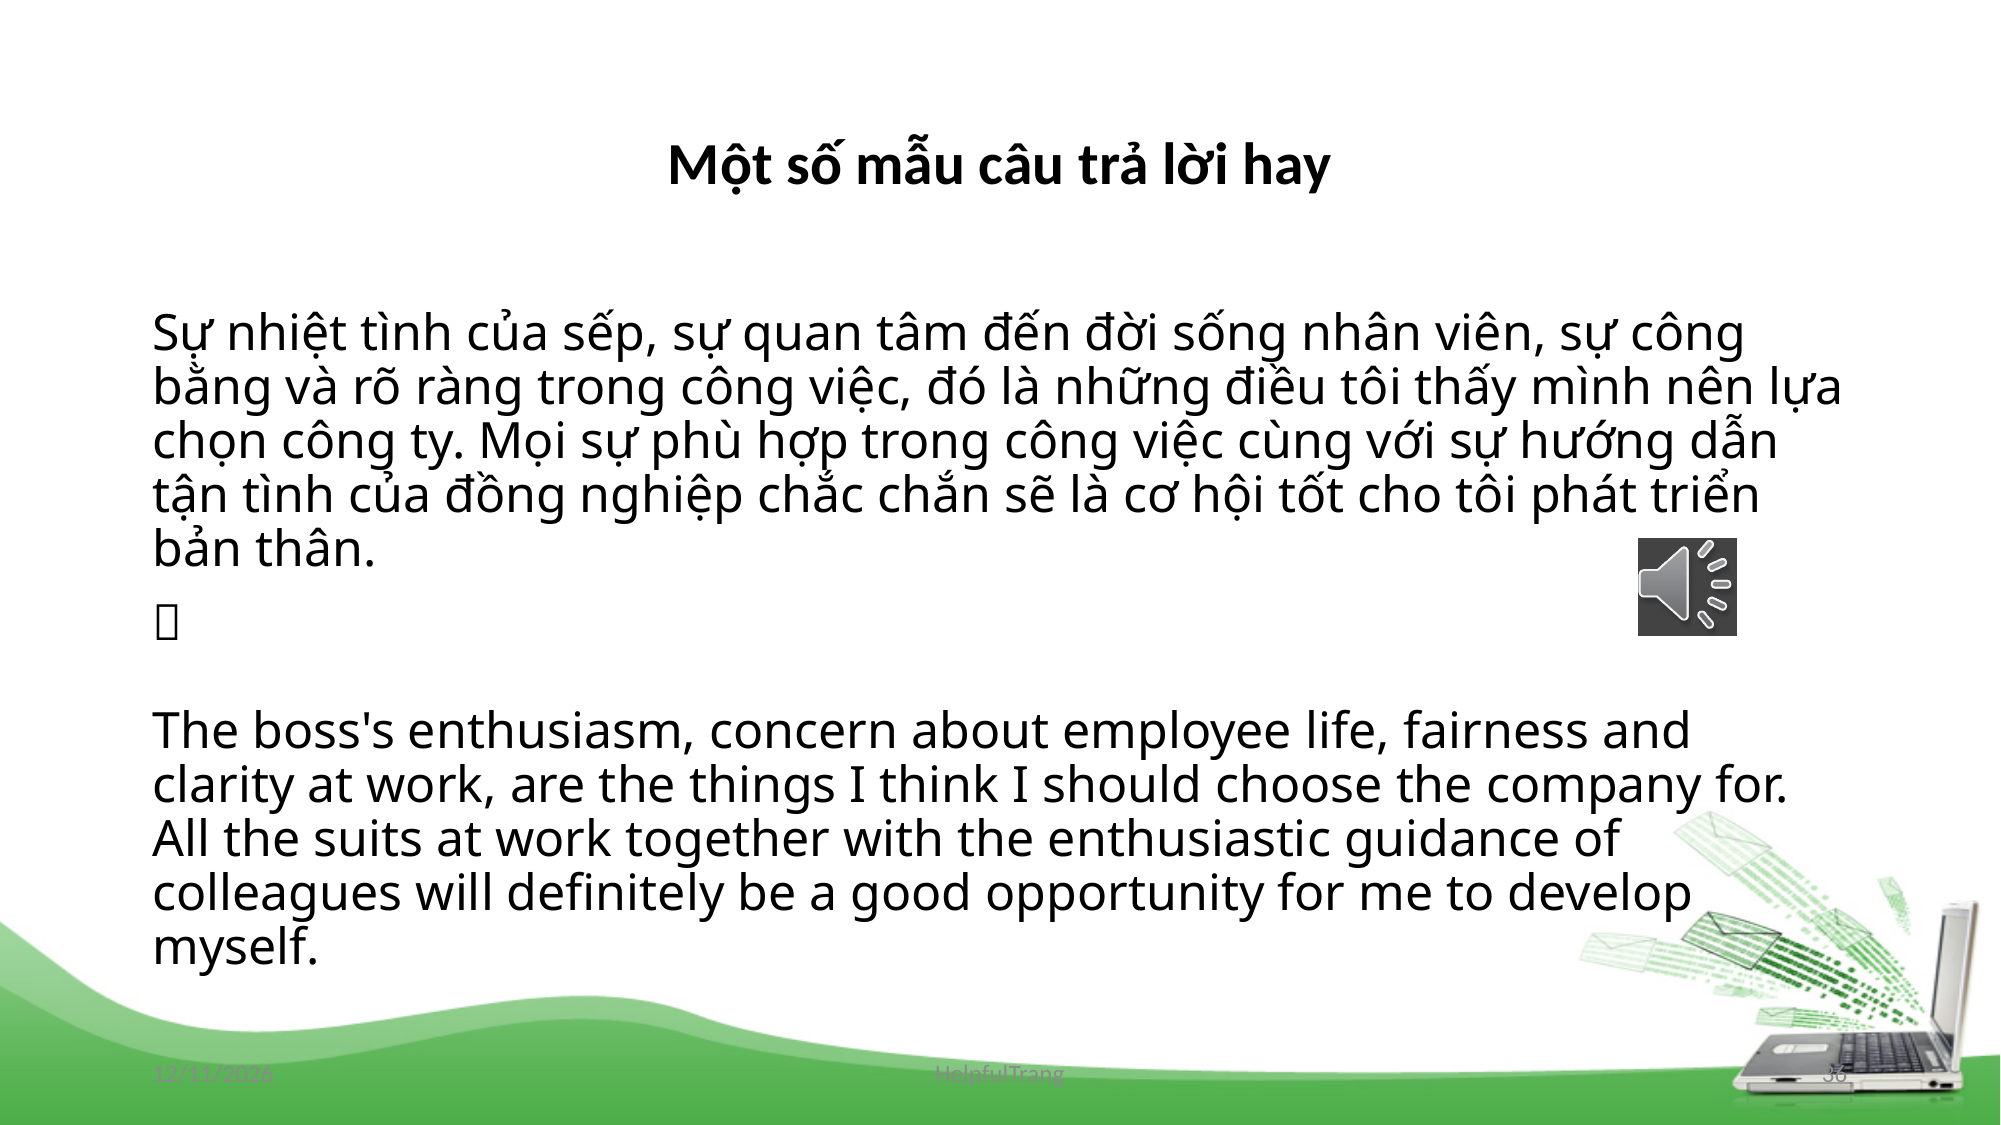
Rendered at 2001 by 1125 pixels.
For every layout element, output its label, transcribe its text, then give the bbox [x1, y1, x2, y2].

footer HelpfulTrang [662, 1042, 1338, 1103]
slide_number 36 [1412, 1042, 1863, 1103]
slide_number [137, 1042, 588, 1103]
picture [0, 0, 2001, 1125]
title Một số mẫu câu trả lời hay [137, 59, 1863, 278]
list Sự nhiệt tình của sếp, sự quan tâm đến đời sống nhân viên, sự công bằng và rõ ràng trong công việc, đó là những điều tôi thấy mình nên lựa chọn công ty. Mọi sự phù hợp trong công việc cùng với sự hướng dẫn tận tình của đồng nghiệp chắc chắn sẽ là cơ hội tốt cho tôi phát triển bản thân.  The boss's enthusiasm, concern about employee life, fairness and clarity at work, are the things I think I should choose the company for. All the suits at work together with the enthusiastic guidance of colleagues will definitely be a good opportunity for me to develop myself. [137, 299, 1863, 1014]
